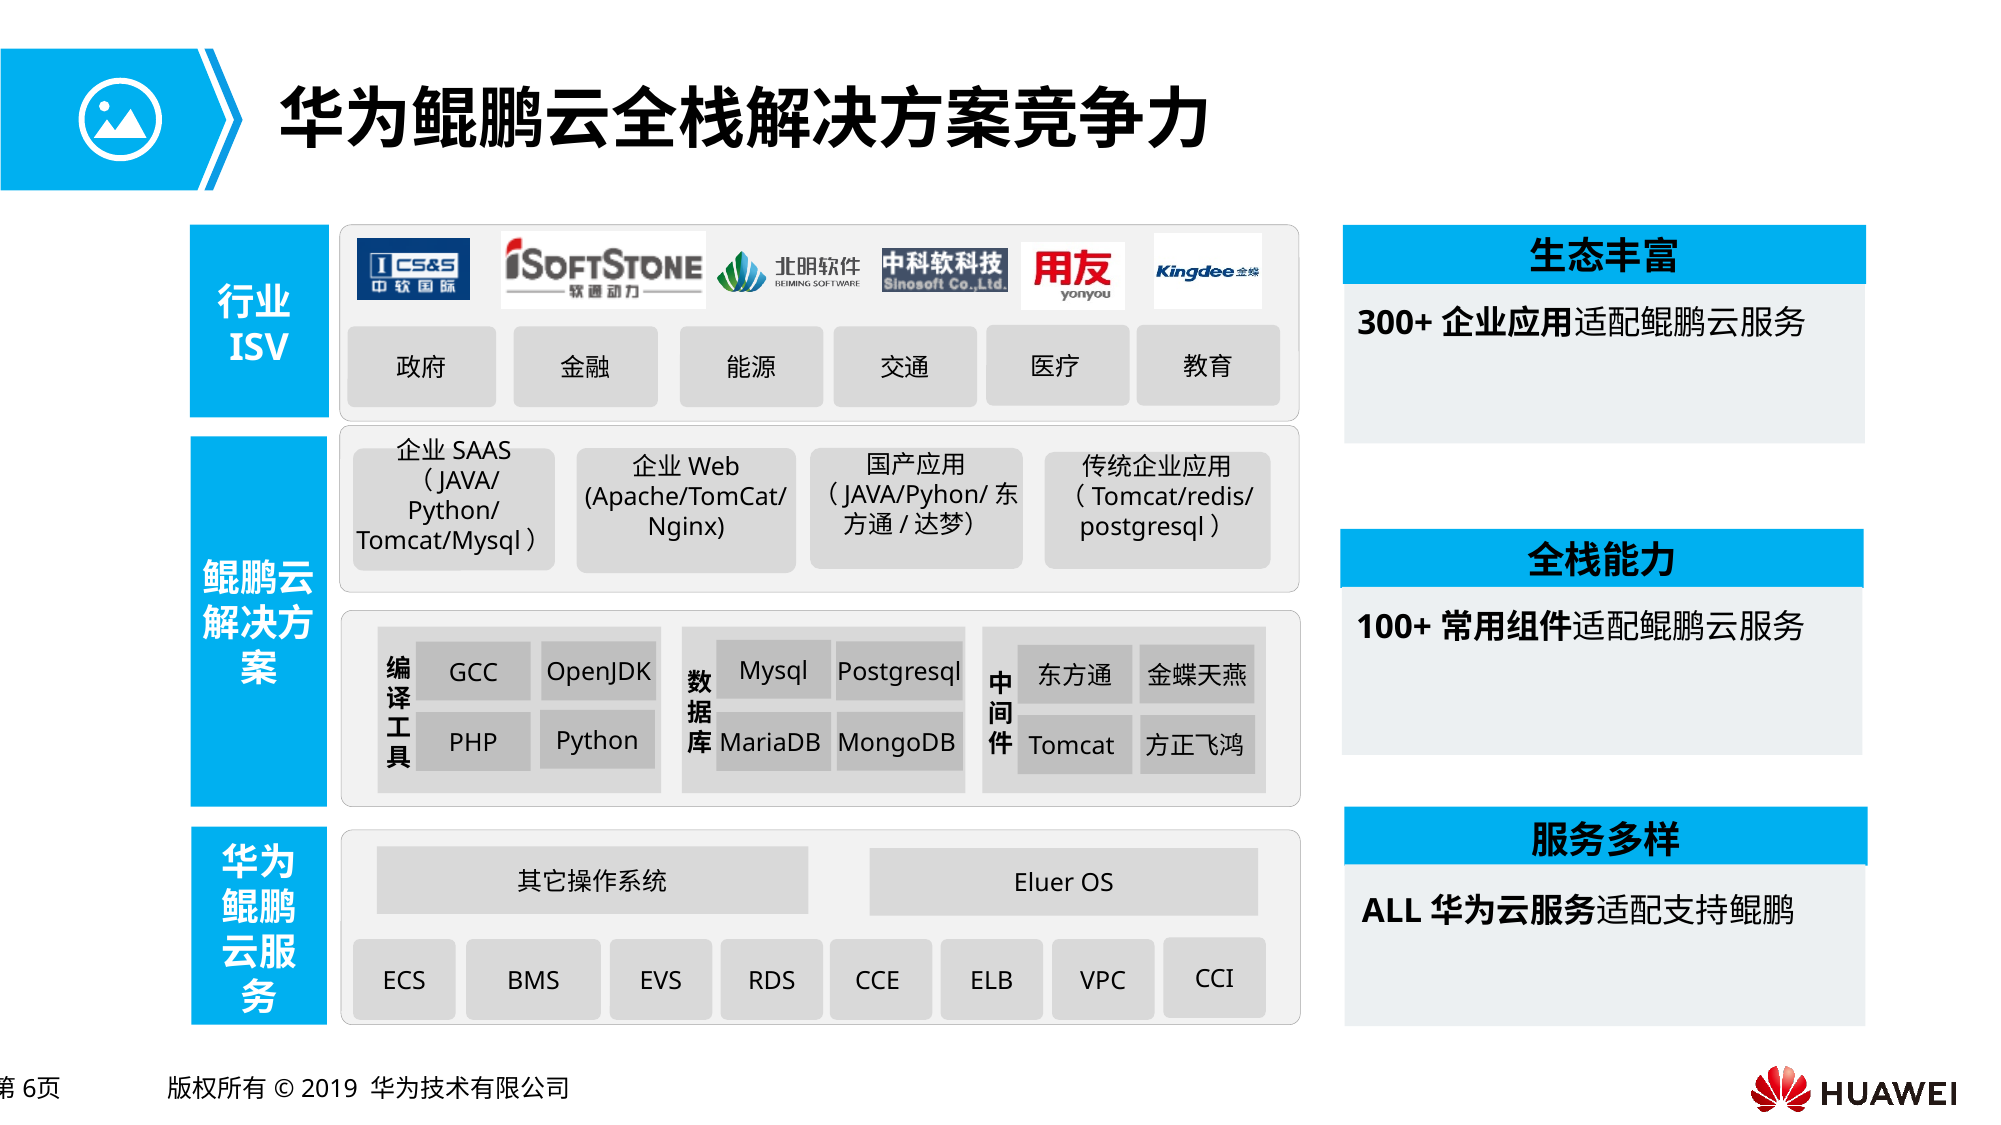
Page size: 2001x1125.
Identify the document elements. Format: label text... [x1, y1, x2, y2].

text_box 华为鲲鹏 云服务 [191, 826, 327, 1025]
text_box [980, 624, 1268, 795]
text_box ALL华为云服务适配支持鲲鹏 [1361, 869, 1854, 930]
text_box 其它操作系统 [376, 846, 809, 914]
text_box ECS [353, 939, 456, 1020]
text_box 国产应用（JAVA/Pyhon/东方通/达梦） [807, 445, 1025, 572]
text_box 传统企业应用（Tomcat/redis/postgresql） [1042, 449, 1273, 571]
text_box 服务多样 [1344, 806, 1868, 866]
text_box 政府 [347, 326, 497, 408]
text_box BMS [466, 939, 601, 1020]
text_box 数据库 [673, 659, 717, 764]
text_box [1344, 284, 1865, 444]
text_box MongoDB [835, 710, 965, 773]
picture [717, 251, 861, 292]
text_box 行业ISV [189, 224, 329, 418]
text_box CCI [1163, 937, 1266, 1018]
picture [1751, 1066, 1956, 1112]
picture [357, 238, 470, 300]
text_box ELB [940, 939, 1044, 1020]
text_box Postgresql [834, 639, 965, 702]
text_box [341, 610, 1301, 807]
picture [1021, 242, 1125, 310]
text_box 交通 [833, 326, 978, 408]
picture [500, 231, 707, 309]
text_box [680, 624, 968, 795]
text_box [1344, 864, 1866, 1027]
text_box 企业Web (Apache/TomCat/ Nginx) [574, 445, 799, 576]
text_box VPC [1052, 939, 1155, 1020]
text_box 方正飞鸿 [1138, 713, 1257, 776]
text_box CCE [829, 939, 933, 1020]
text_box 企业SAAS （JAVA/Python/Tomcat/Mysql） [351, 446, 558, 573]
text_box 生态丰富 [1342, 224, 1867, 284]
text_box 全栈能力 [1338, 527, 1866, 590]
text_box Mysql [714, 638, 833, 701]
text_box GCC [414, 639, 533, 703]
text_box 编译工具 [372, 644, 416, 780]
text_box OpenJDK [539, 639, 658, 702]
text_box Eluer OS [869, 848, 1259, 916]
text_box [339, 425, 1300, 593]
text_box [340, 829, 1301, 1025]
text_box 300+企业应用适配鲲鹏云服务 [1357, 284, 1849, 342]
text_box MariaDB [714, 710, 833, 773]
picture [1154, 233, 1263, 309]
picture [881, 248, 1008, 292]
text_box 医疗 [986, 324, 1130, 406]
text_box 金融 [513, 326, 658, 408]
text_box 能源 [679, 326, 824, 408]
text_box Python [538, 708, 657, 771]
text_box PHP [414, 710, 533, 773]
text_box [339, 224, 1300, 422]
text_box 东方通 [1015, 643, 1134, 706]
text_box [376, 624, 663, 795]
text_box 中间件 [972, 658, 1020, 767]
title 华为鲲鹏云全栈解决方案竞争力 [261, 67, 1875, 173]
text_box 鲲鹏云 解决方案 [189, 434, 329, 809]
text_box 教育 [1136, 324, 1281, 406]
text_box [1341, 586, 1863, 755]
text_box EVS [609, 939, 713, 1020]
text_box Tomcat [1015, 713, 1134, 776]
text_box RDS [720, 939, 824, 1020]
text_box 100+常用组件适配鲲鹏云服务 [1356, 585, 1848, 646]
text_box 金蝶天燕 [1138, 642, 1256, 706]
